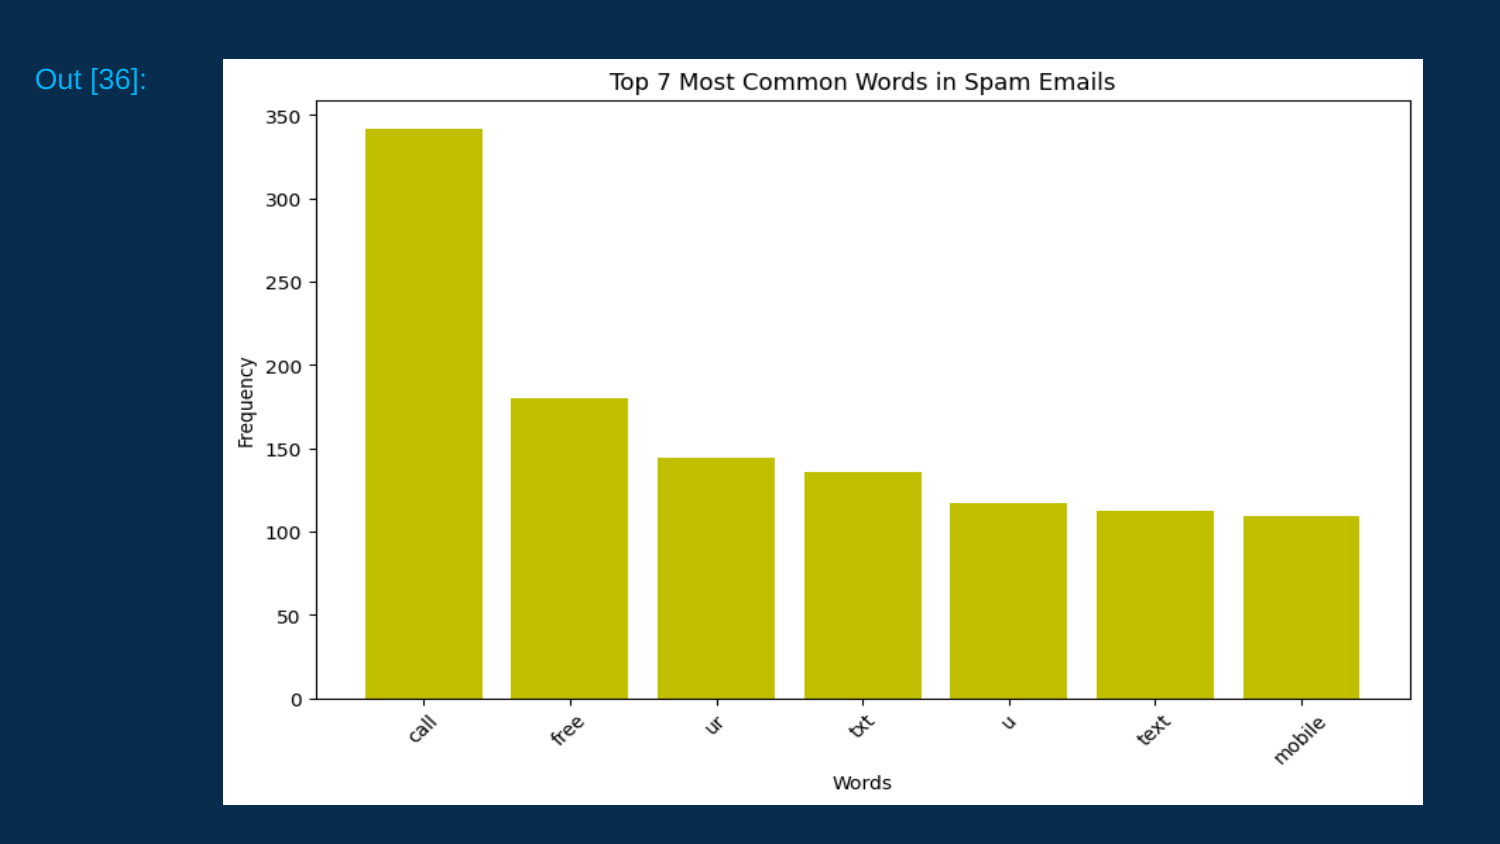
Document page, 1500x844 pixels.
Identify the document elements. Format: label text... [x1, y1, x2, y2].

text_box Out [36]: [19, 53, 169, 103]
picture [223, 59, 1423, 806]
